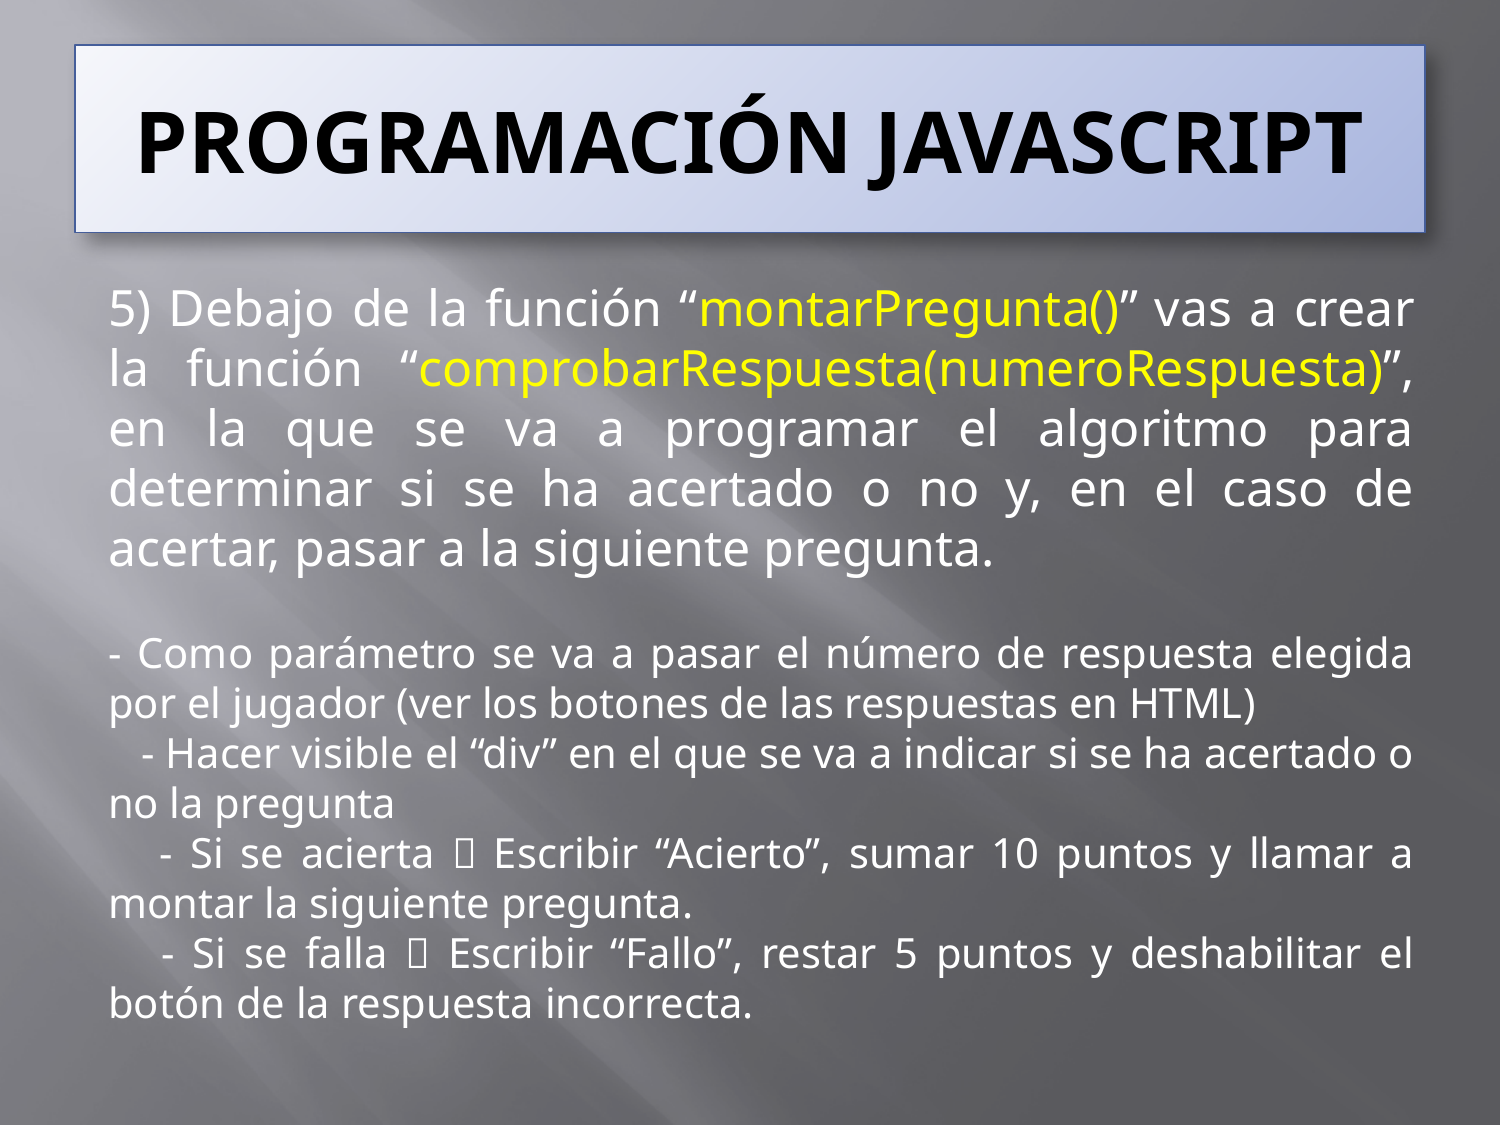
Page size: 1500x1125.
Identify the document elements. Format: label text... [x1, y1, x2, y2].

text_box 5) Debajo de la función “montarPregunta()” vas a crear la función “comprobarRespuesta(numeroRespuesta)”, en la que se va a programar el algoritmo para determinar si se ha acertado o no y, en el caso de acertar, pasar a la siguiente pregunta. - Como parámetro se va a pasar el número de respuesta elegida por el jugador (ver los botones de las respuestas en HTML) - Hacer visible el “div” en el que se va a indicar si se ha acertado o no la pregunta - Si se acierta  Escribir “Acierto”, sumar 10 puntos y llamar a montar la siguiente pregunta. - Si se falla  Escribir “Fallo”, restar 5 puntos y deshabilitar el botón de la respuesta incorrecta. [93, 269, 1430, 1125]
title PROGRAMACIÓN JAVASCRIPT [74, 44, 1426, 233]
list [75, 262, 1425, 1067]
